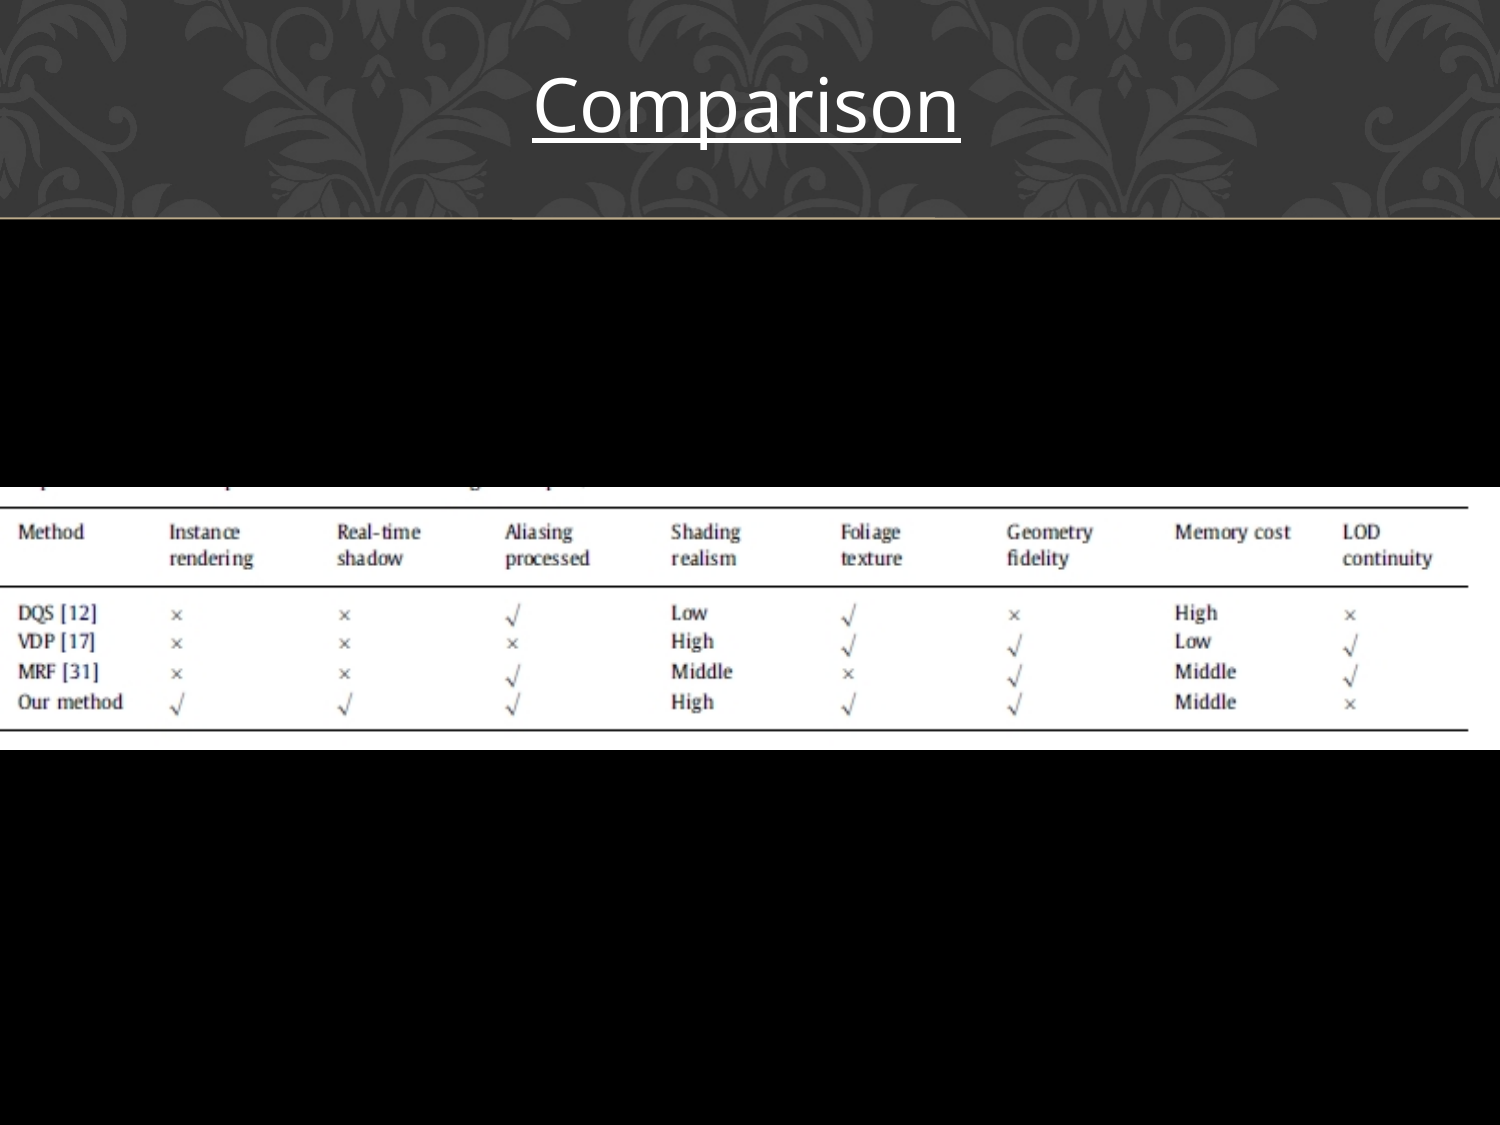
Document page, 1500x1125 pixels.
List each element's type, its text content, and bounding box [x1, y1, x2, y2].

text_box Comparison [517, 49, 977, 155]
picture [0, 487, 1500, 751]
